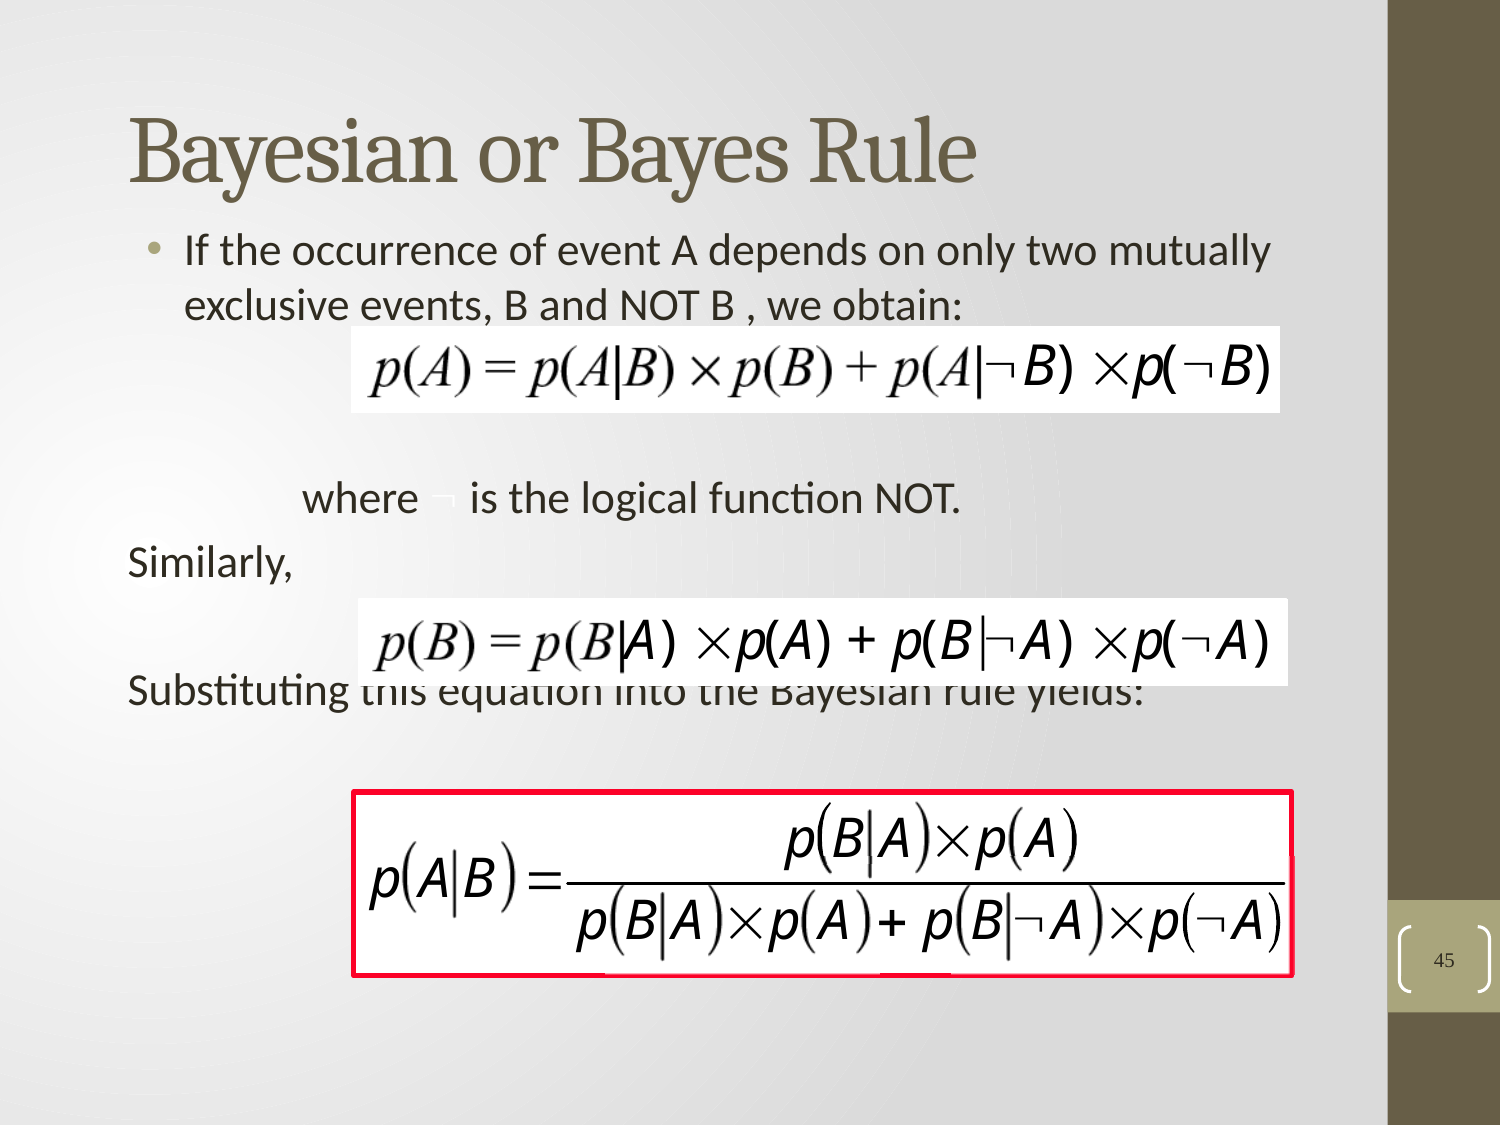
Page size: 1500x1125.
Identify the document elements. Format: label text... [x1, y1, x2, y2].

list If the occurrence of event A depends on only two mutually exclusive events, B and NOT B , we obtain: where Ø is the logical function NOT. Similarly, Substituting this equation into the Bayesian rule yields: [112, 212, 1388, 1050]
slide_number 45 [1397, 925, 1492, 994]
title Bayesian or Bayes Rule [112, 50, 1388, 212]
picture [349, 324, 1296, 996]
